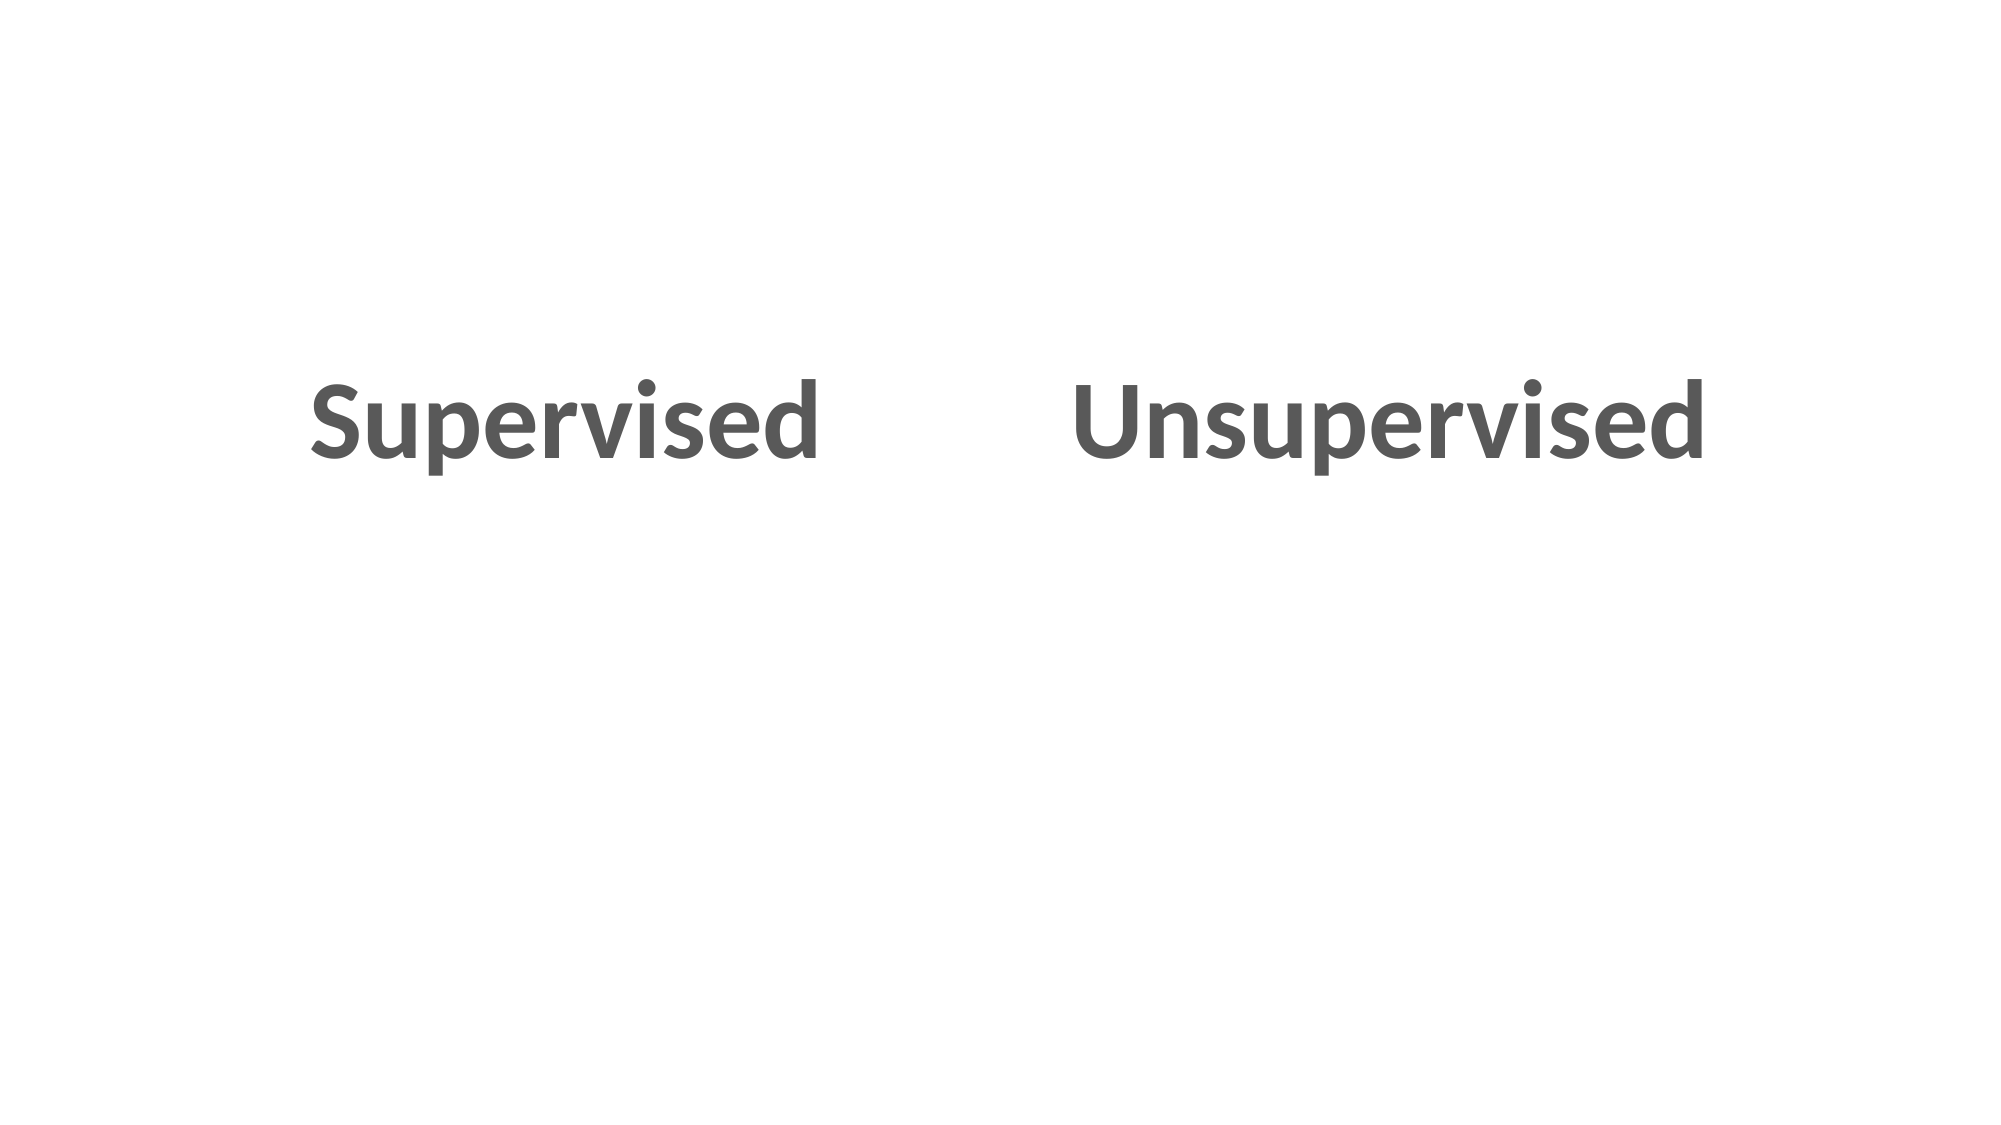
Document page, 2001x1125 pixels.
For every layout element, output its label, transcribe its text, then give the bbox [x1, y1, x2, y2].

text_box Unsupervised [1055, 339, 1726, 489]
text_box Supervised [294, 339, 839, 489]
